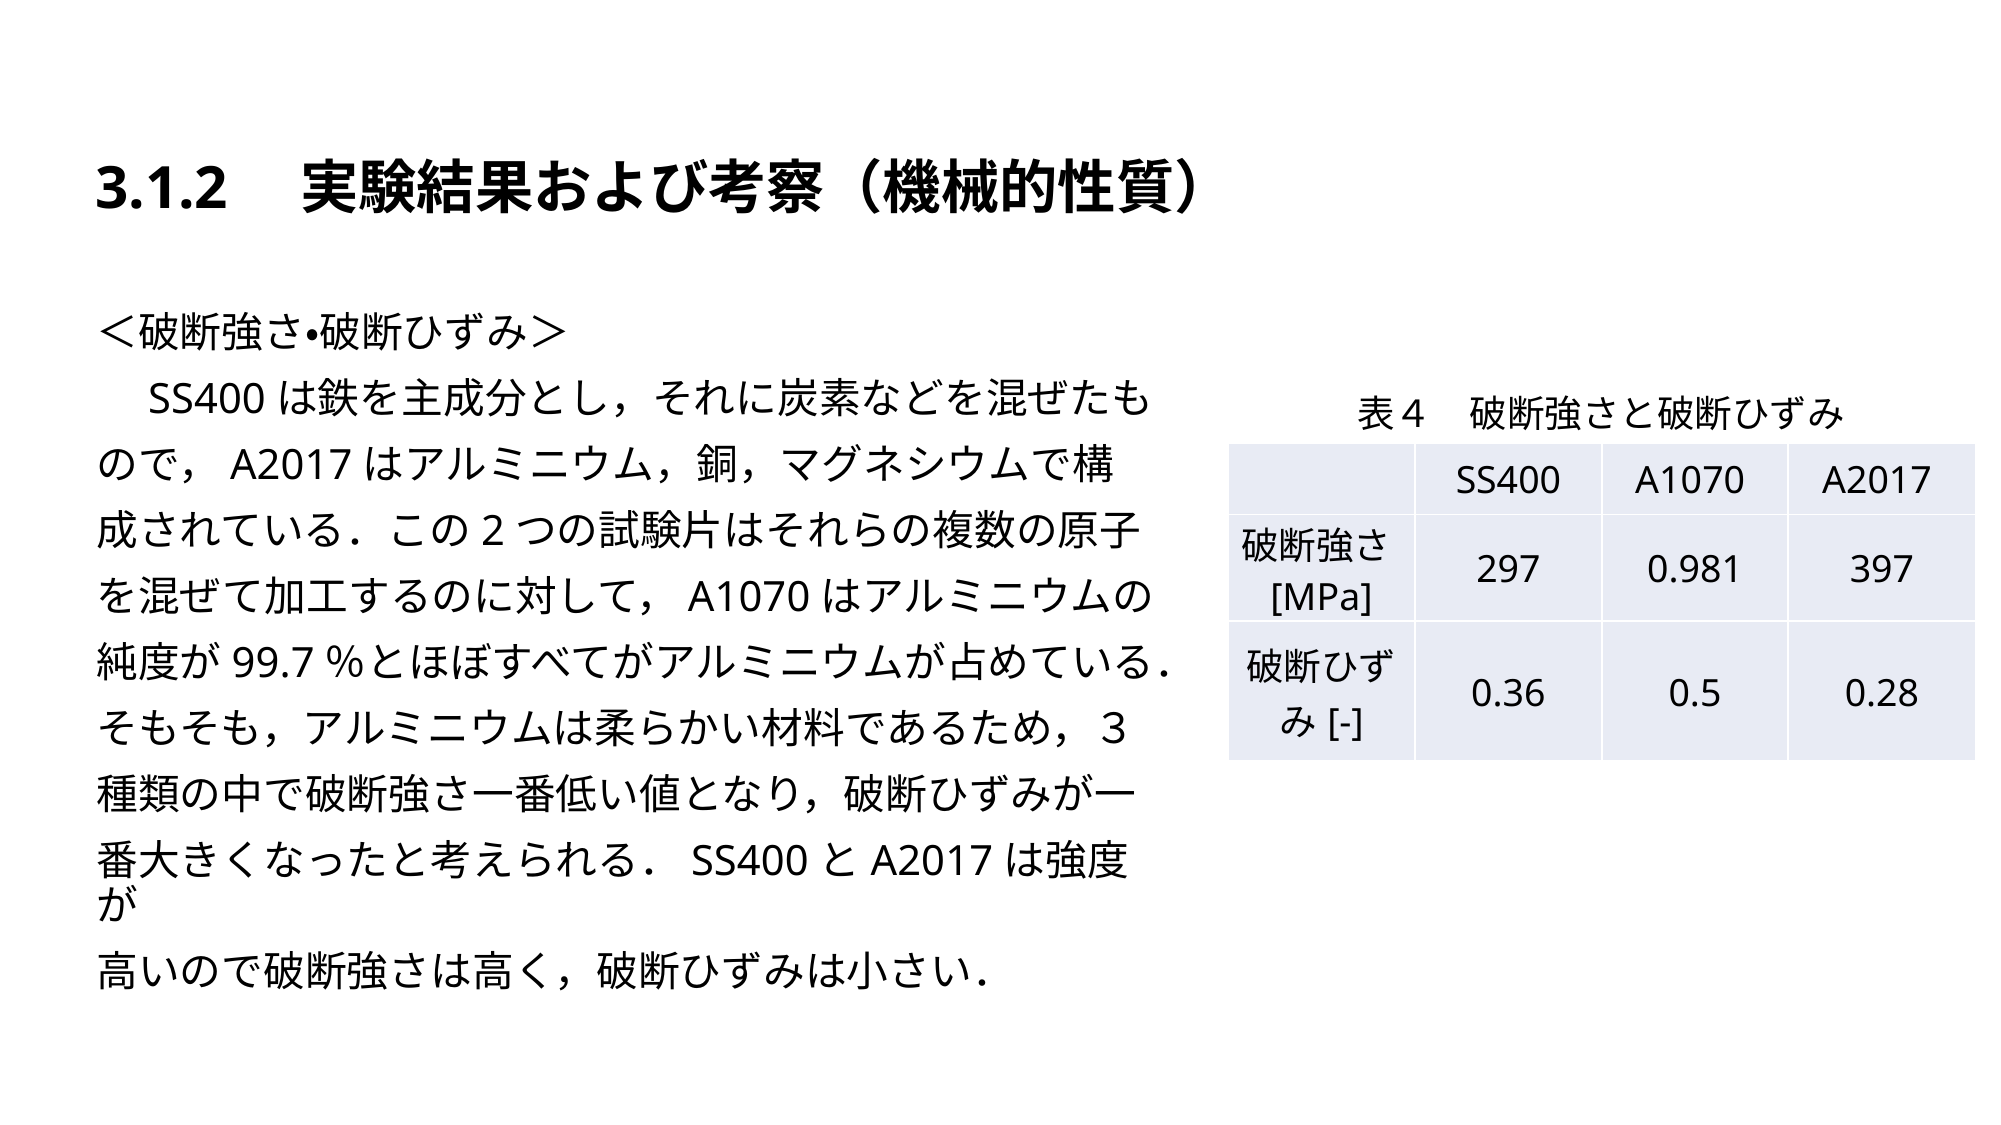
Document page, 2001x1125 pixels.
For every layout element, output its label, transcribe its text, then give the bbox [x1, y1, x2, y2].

table_header A2017 [1789, 444, 1975, 514]
table_header [1229, 444, 1414, 514]
table_cell 破断強さ[MPa] [1229, 515, 1414, 620]
table_cell 297 [1416, 515, 1601, 620]
table_cell 破断ひずみ[-] [1229, 622, 1414, 760]
table_cell 0.981 [1603, 515, 1787, 620]
table_header SS400 [1416, 444, 1601, 514]
list ＜破断強さ・破断ひずみ＞ SS400は鉄を主成分とし，それに炭素などを混ぜたも ので，A2017はアルミニウム，銅，マグネシウムで構 成されている．この2つの試験片はそれらの複数の原子 を混ぜて加工するのに対して，A1070はアルミニウムの 純度が99.7％とほぼすべてがアルミニウムが占めている． そもそも，アルミニウムは柔らかい材料であるため，３ 種類の中で破断強さ一番低い値となり，破断ひずみが一 番大きくなったと考えられる．SS400とA2017は強度が 高いので破断強さは高く，破断ひずみは小さい． [81, 304, 1172, 1018]
table_cell 0.5 [1603, 622, 1787, 760]
table_header A1070 [1603, 444, 1787, 514]
table_cell 0.36 [1416, 622, 1601, 760]
text_box 表４ 破断強さと破断ひずみ [1342, 382, 1860, 443]
text_box 3.1.2 実験結果および考察（機械的性質） [80, 142, 1248, 273]
table_cell 0.28 [1789, 622, 1975, 760]
table_cell 397 [1789, 515, 1975, 620]
title [137, 59, 1863, 278]
